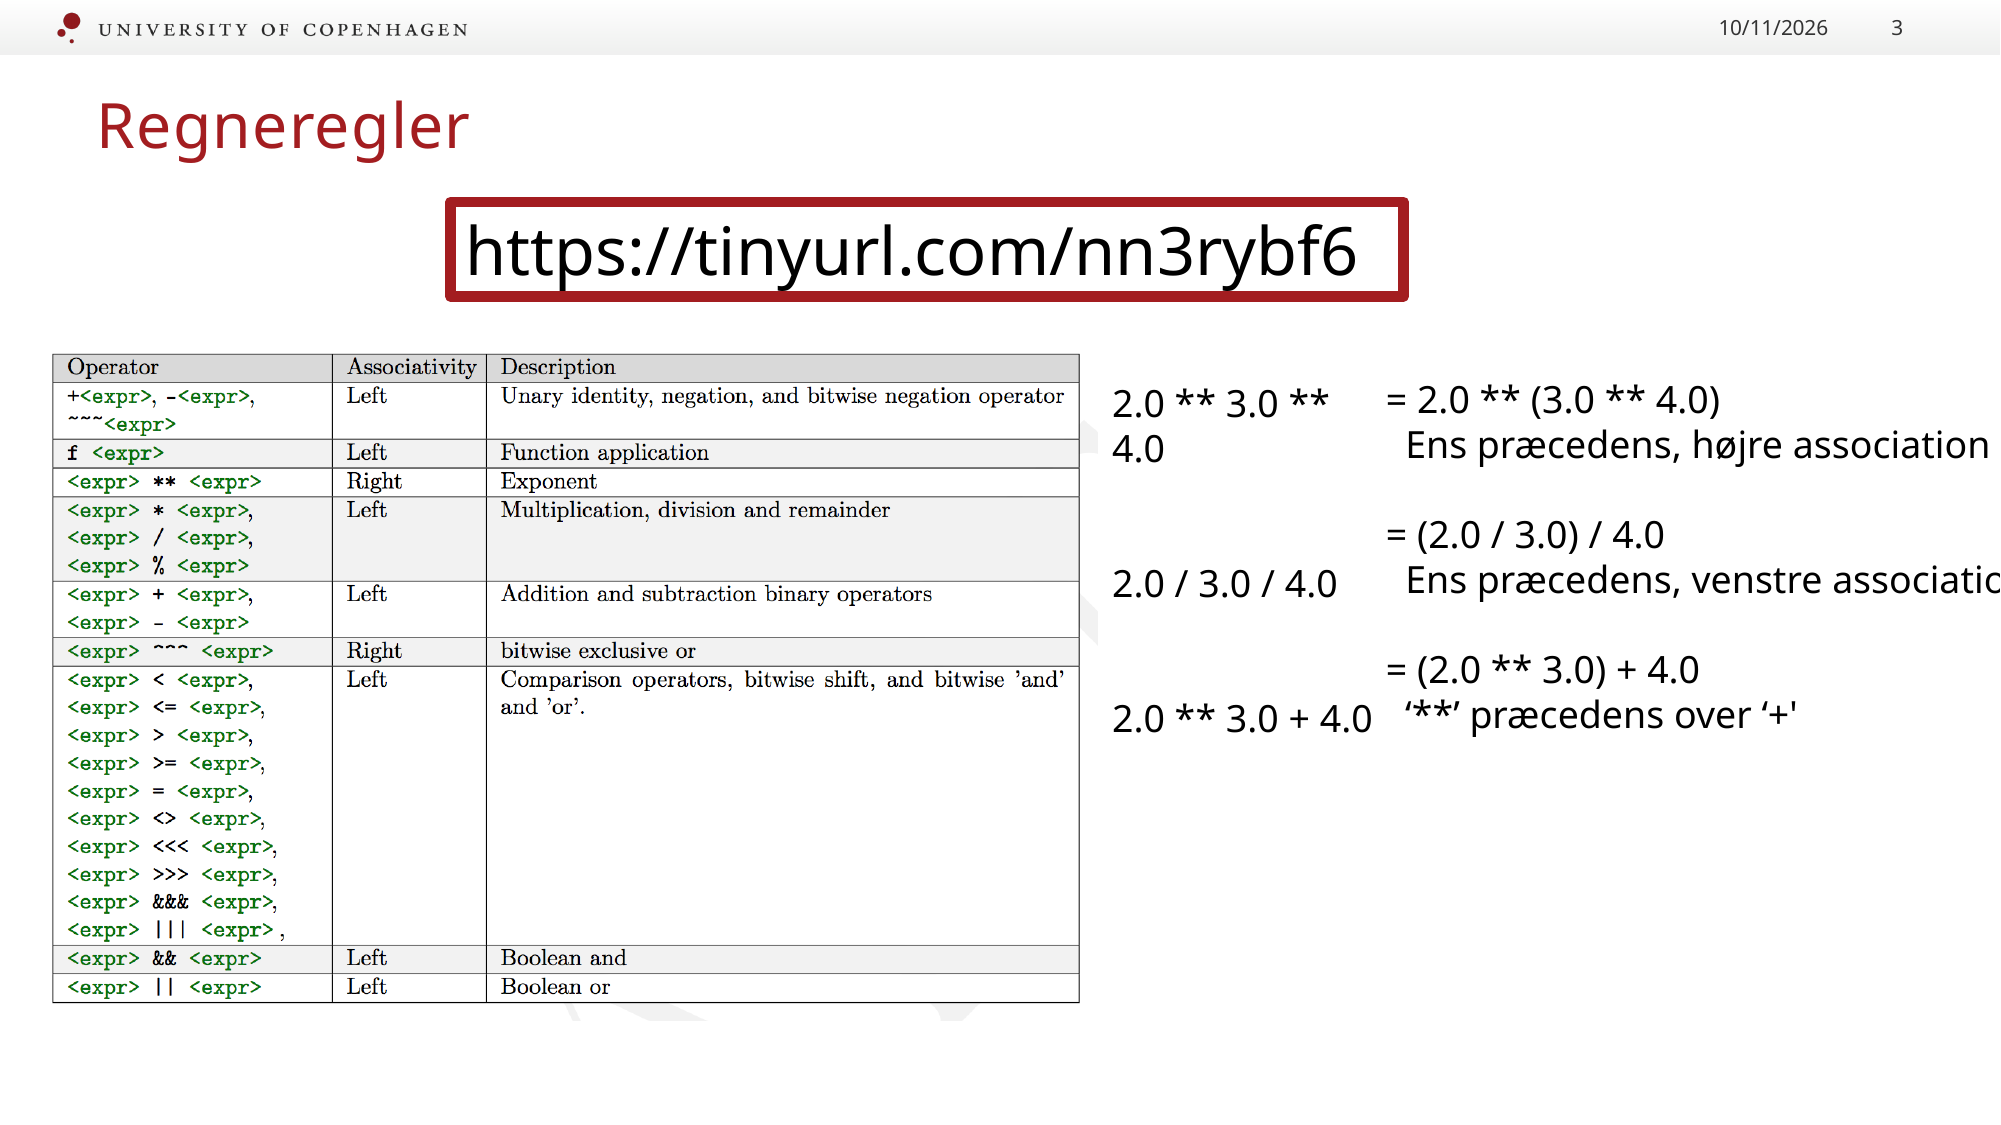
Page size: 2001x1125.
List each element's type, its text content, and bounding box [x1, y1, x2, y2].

text_box = 2.0 ** (3.0 ** 4.0) Ens præcedens, højre association = (2.0 / 3.0) / 4.0 Ens præcedens, venstre association = (2.0 ** 3.0) + 4.0 ‘**’ præcedens over ‘+' [1371, 368, 2000, 744]
picture [92, 15, 475, 42]
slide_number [1694, 14, 1829, 43]
title Regneregler [96, 86, 1904, 229]
slide_number 3 [1840, 14, 1904, 43]
picture [40, 343, 1098, 1021]
text_box https://tinyurl.com/nn3rybf6 [450, 201, 1404, 297]
text_box 2.0 ** 3.0 ** 4.0 2.0 / 3.0 / 4.0 2.0 ** 3.0 + 4.0 [1098, 373, 1392, 748]
